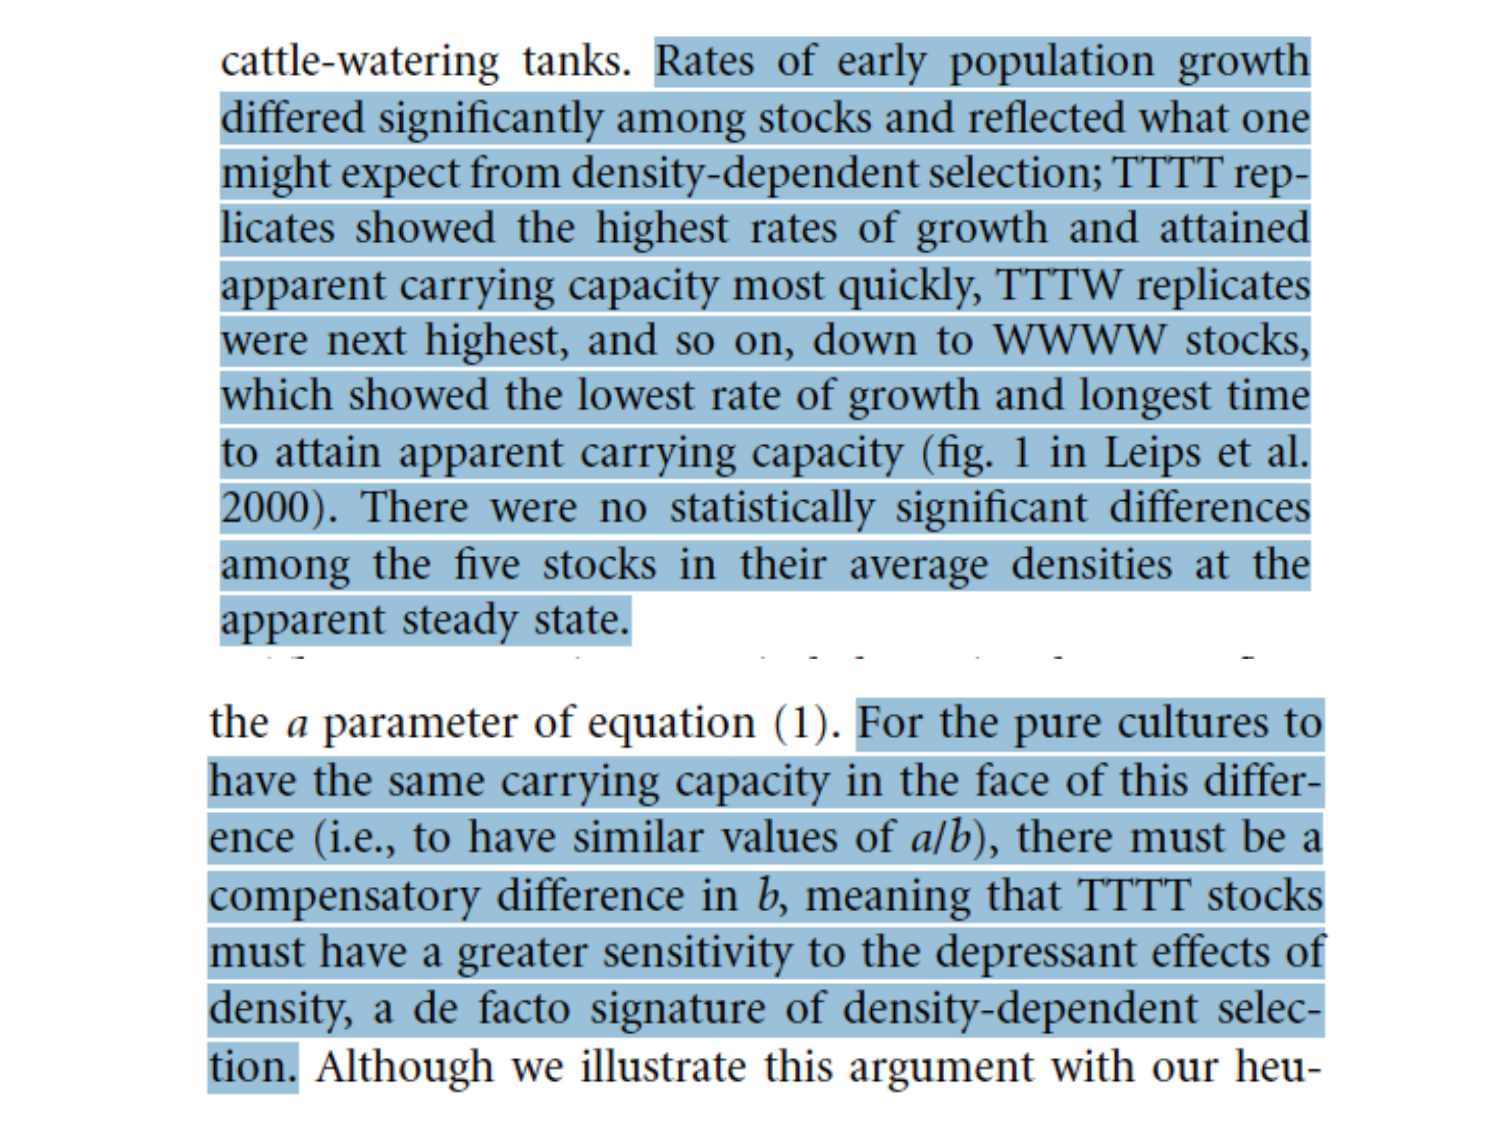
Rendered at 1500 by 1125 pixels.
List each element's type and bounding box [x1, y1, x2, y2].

picture [200, 31, 1334, 660]
picture [164, 692, 1334, 1104]
